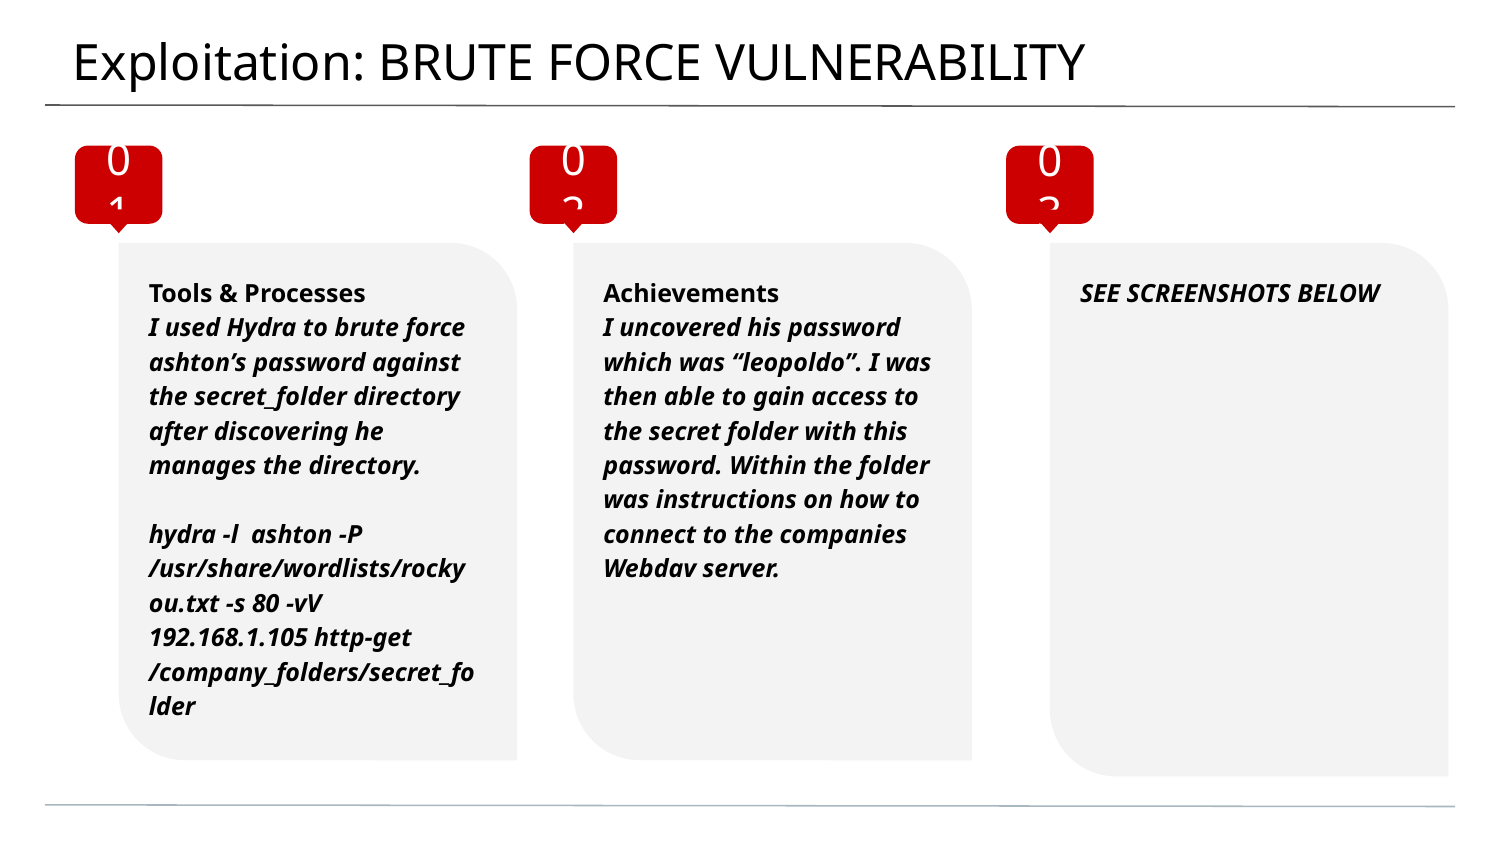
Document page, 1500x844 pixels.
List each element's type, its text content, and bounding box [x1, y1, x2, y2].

title Exploitation: BRUTE FORCE VULNERABILITY [0, 0, 1500, 88]
text_box [1439, 275, 1449, 777]
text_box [74, 145, 163, 234]
text_box [508, 275, 518, 761]
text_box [1005, 145, 1094, 234]
text_box Tools & Processes I used Hydra to brute force ashton’s password against the secret_folder directory after discovering he manages the directory. hydra -l ashton -P /usr/share/wordlists/rockyou.txt -s 80 -vV 192.168.1.105 http-get /company_folders/secret_folder [118, 242, 508, 761]
text_box SEE SCREENSHOTS BELOW [1050, 242, 1439, 777]
text_box Achievements I uncovered his password which was “leopoldo”. I was then able to gain access to the secret folder with this password. Within the folder was instructions on how to connect to the companies Webdav server. [573, 242, 972, 761]
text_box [529, 145, 618, 234]
